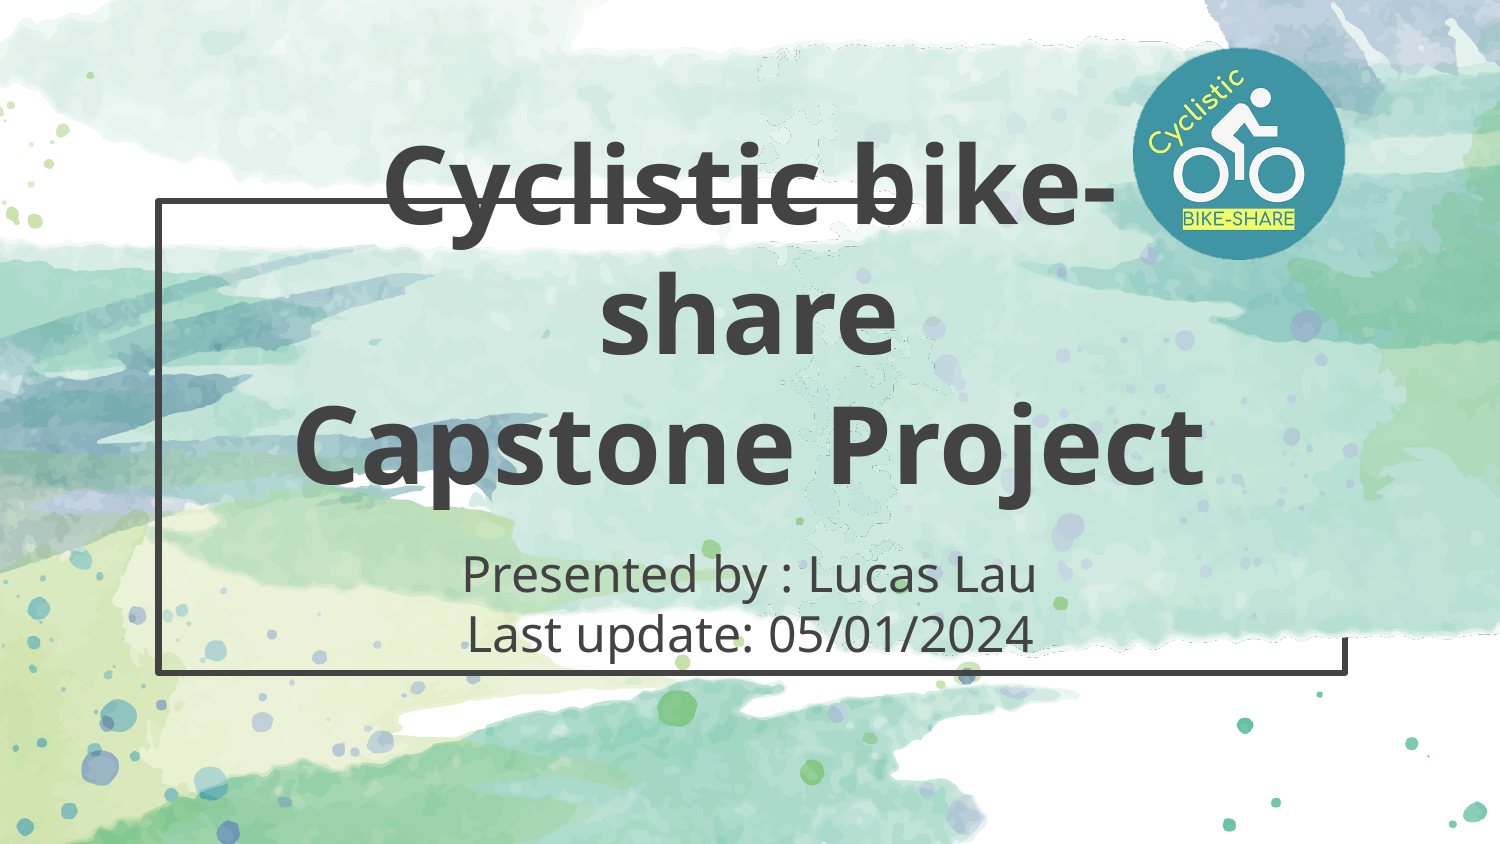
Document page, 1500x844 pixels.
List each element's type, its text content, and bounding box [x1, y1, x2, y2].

picture [0, 0, 1500, 844]
text_box [158, 200, 751, 527]
title Cyclistic bike-share Capstone Project [215, 184, 751, 522]
subtitle Presented by : Lucas Lau Last update: 05/01/2024 [51, 527, 751, 611]
text_box [158, 611, 751, 673]
